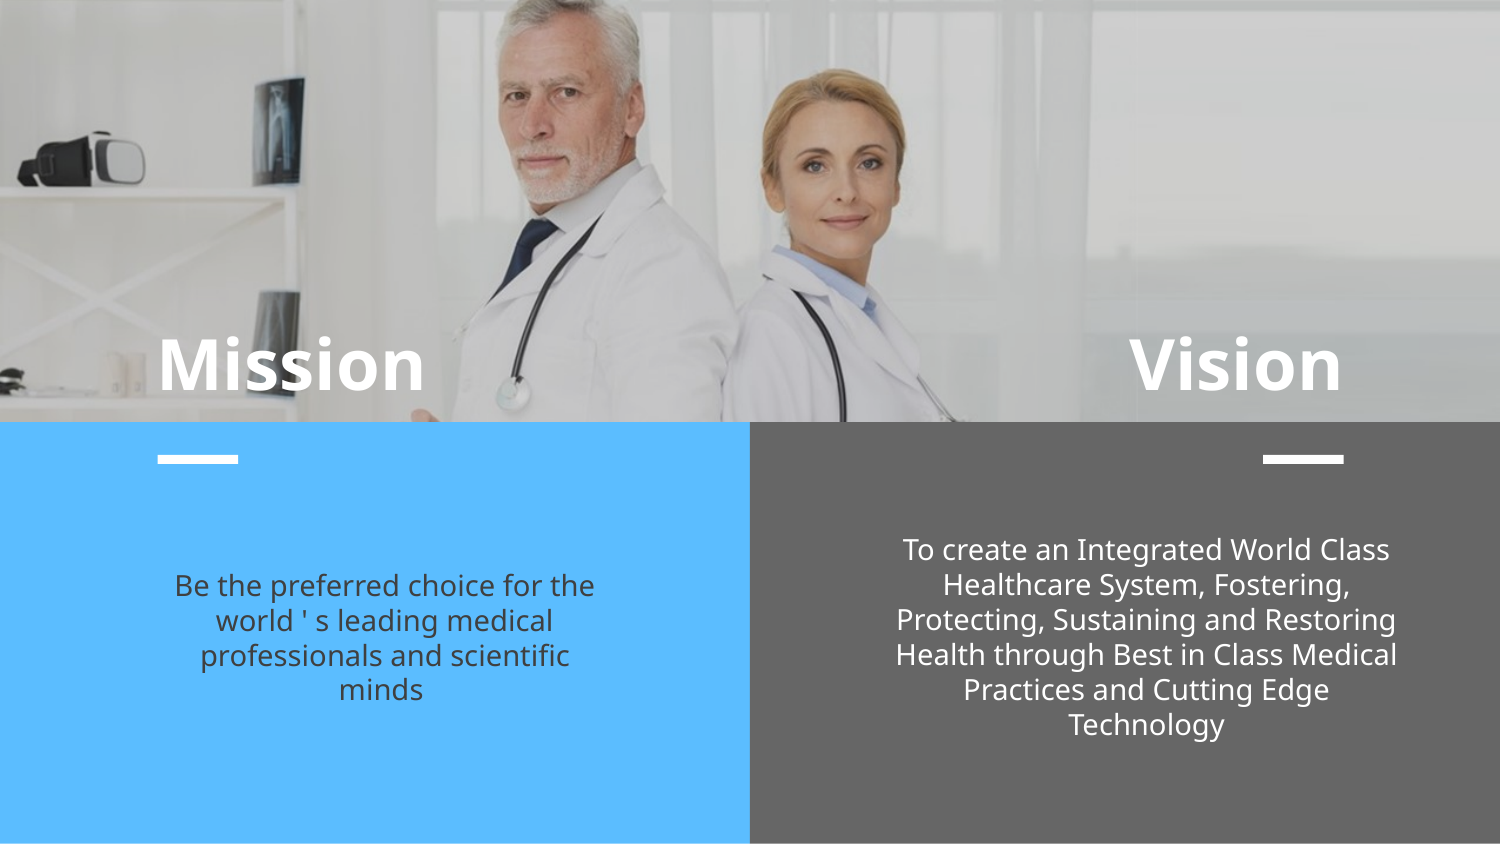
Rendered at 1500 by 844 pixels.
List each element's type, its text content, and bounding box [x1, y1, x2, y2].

text_box [157, 454, 239, 464]
subtitle Be the preferred choice for the world ' s leading medical professionals and scientific minds [139, 551, 631, 680]
subtitle To create an Integrated World Class Healthcare System, Fostering, Protecting, Sustaining and Restoring Health through Best in Class Medical Practices and Cutting Edge Technology [869, 516, 1425, 762]
picture [0, 0, 1500, 423]
text_box [1263, 454, 1344, 464]
